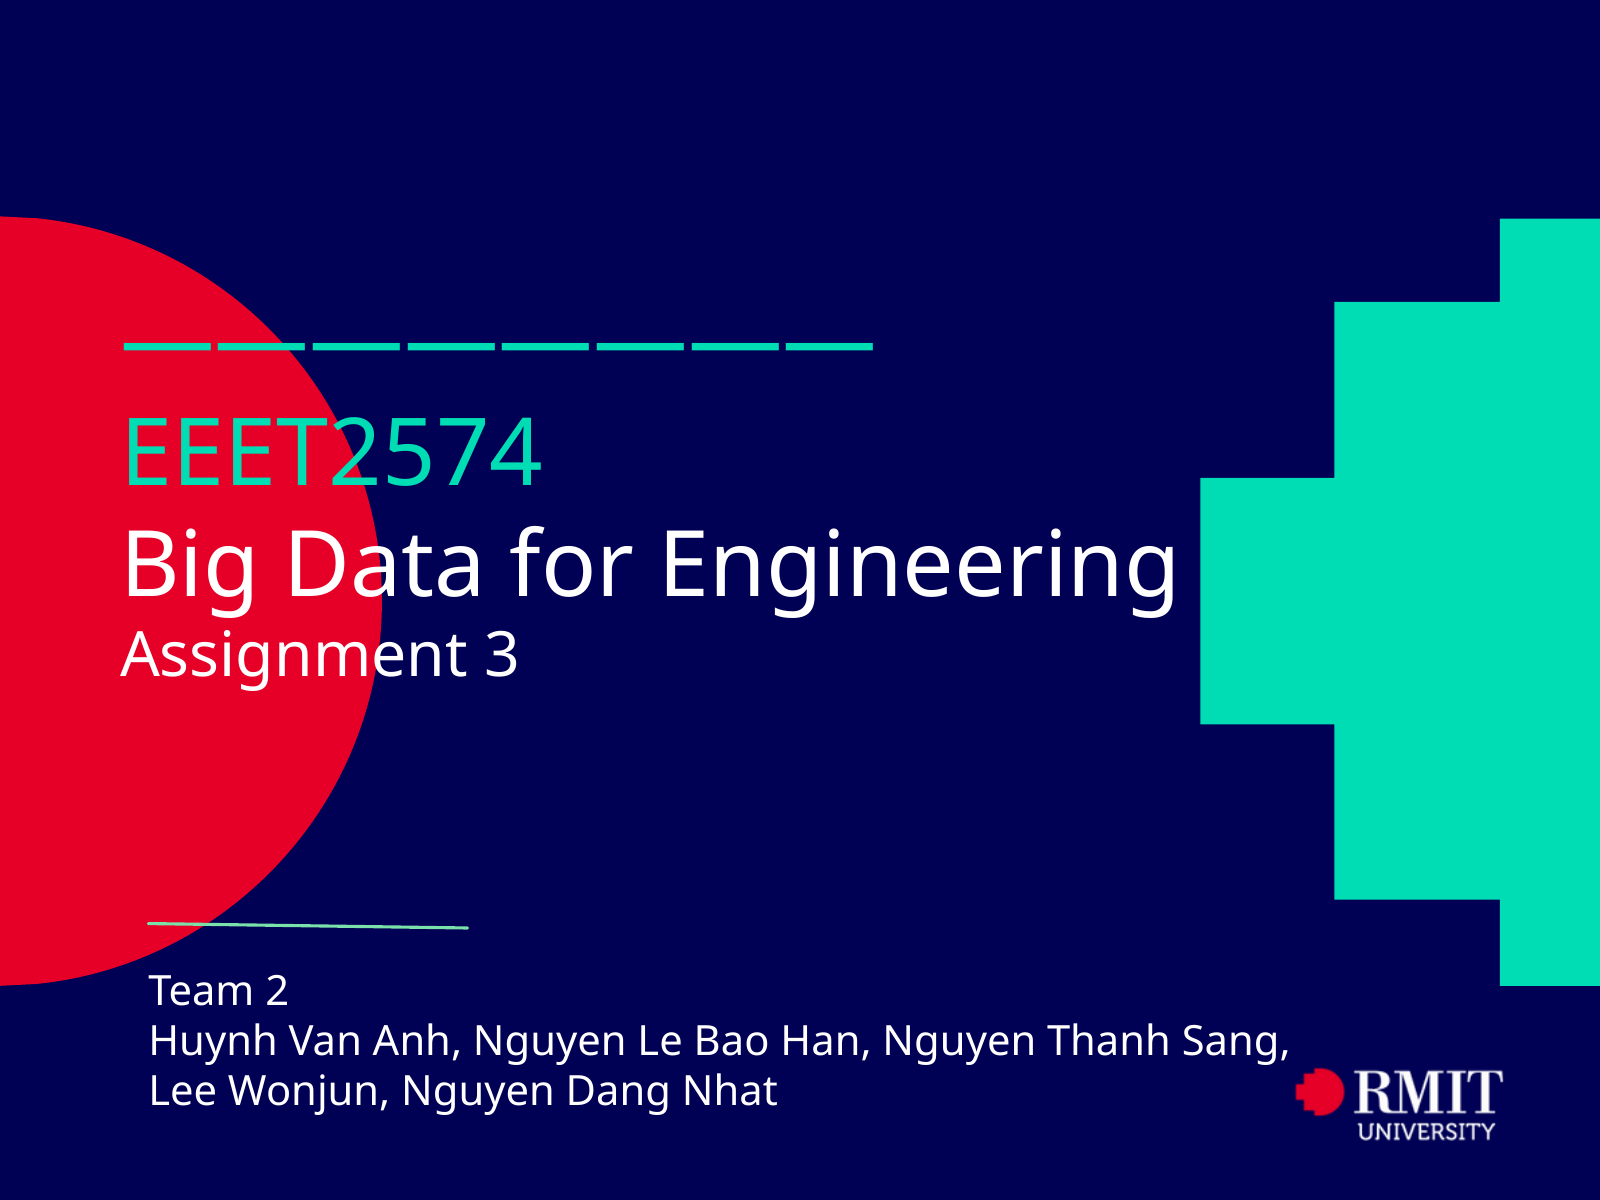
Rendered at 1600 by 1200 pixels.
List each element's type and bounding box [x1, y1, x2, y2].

text_box [0, 216, 383, 987]
text_box [1200, 218, 1600, 987]
text_box [0, 0, 1600, 1200]
